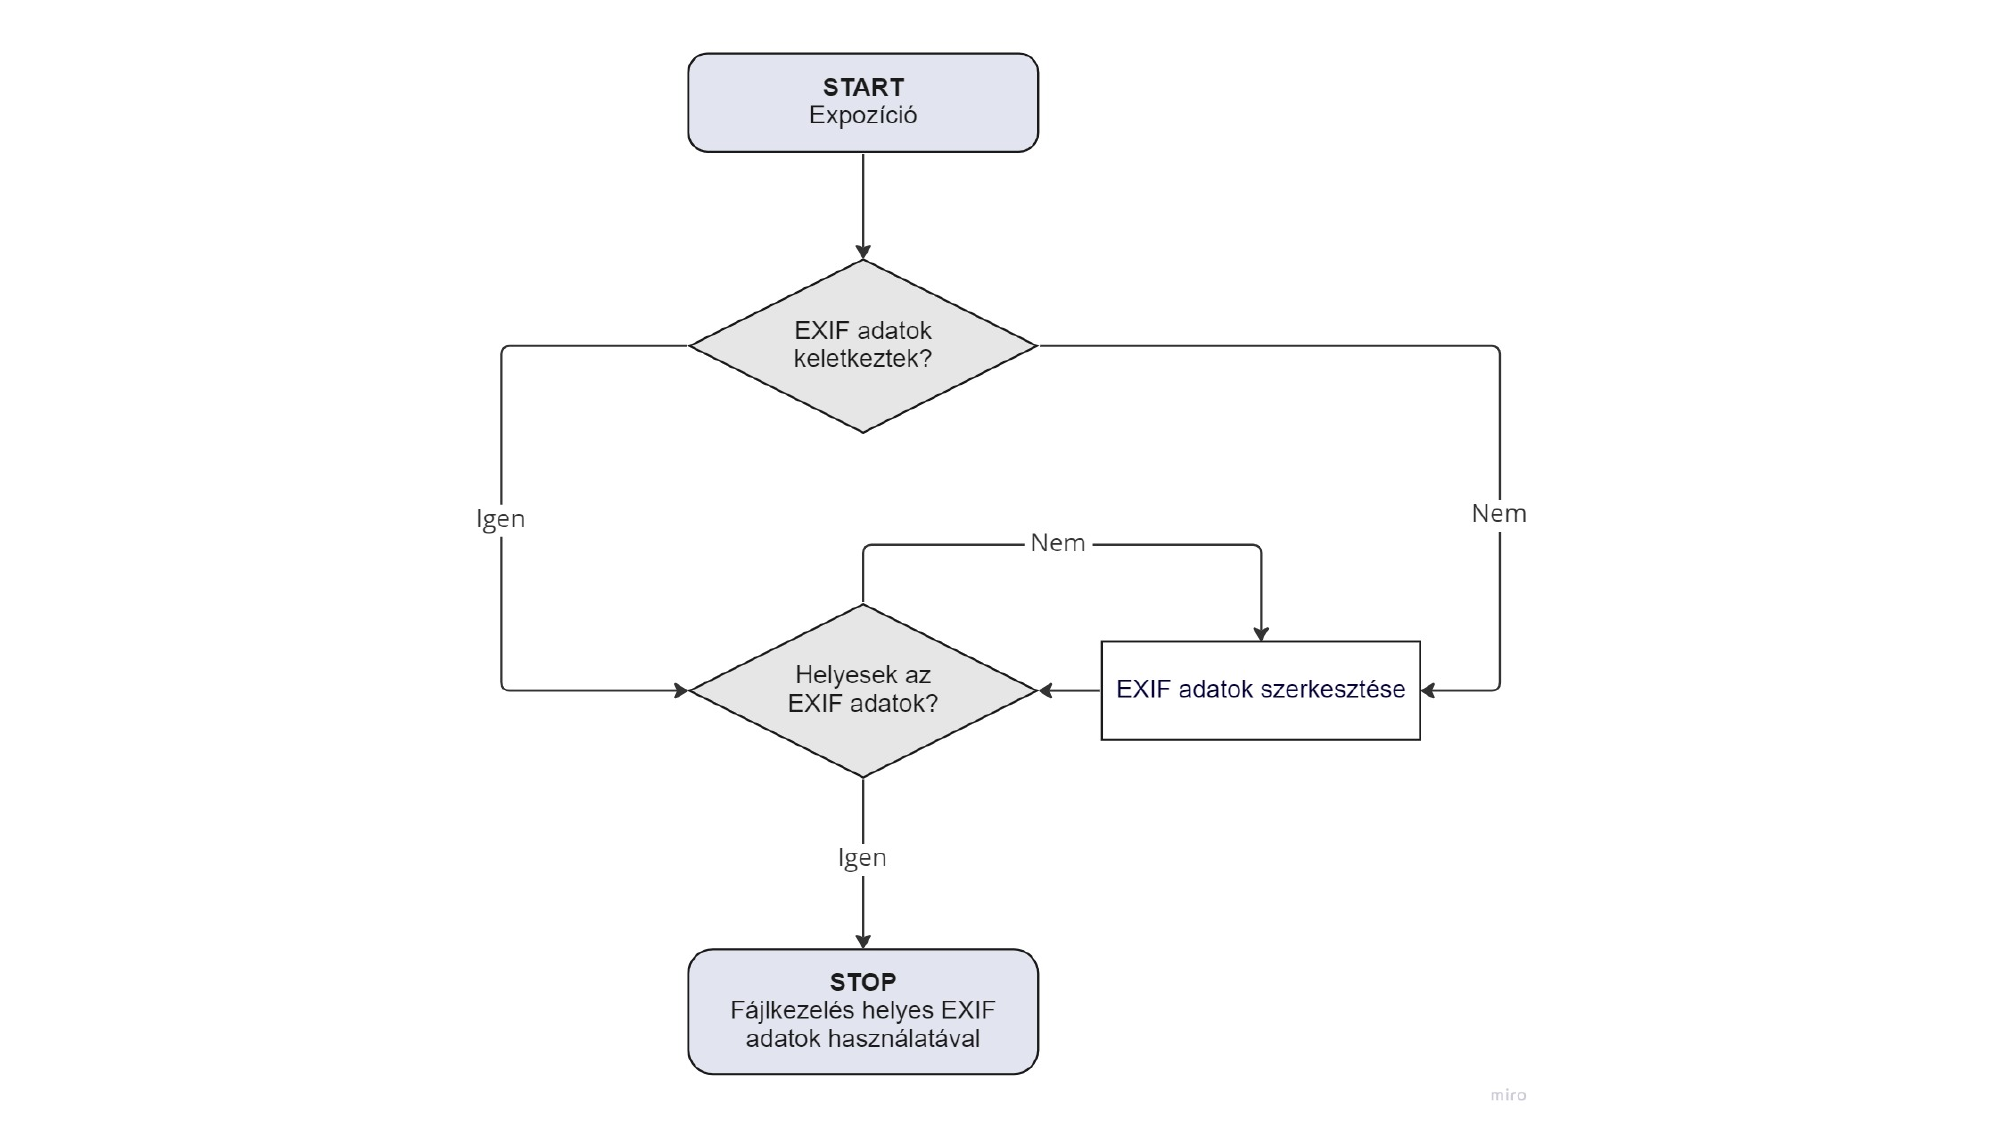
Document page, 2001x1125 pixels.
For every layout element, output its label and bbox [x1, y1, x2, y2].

picture [449, 0, 1551, 1125]
